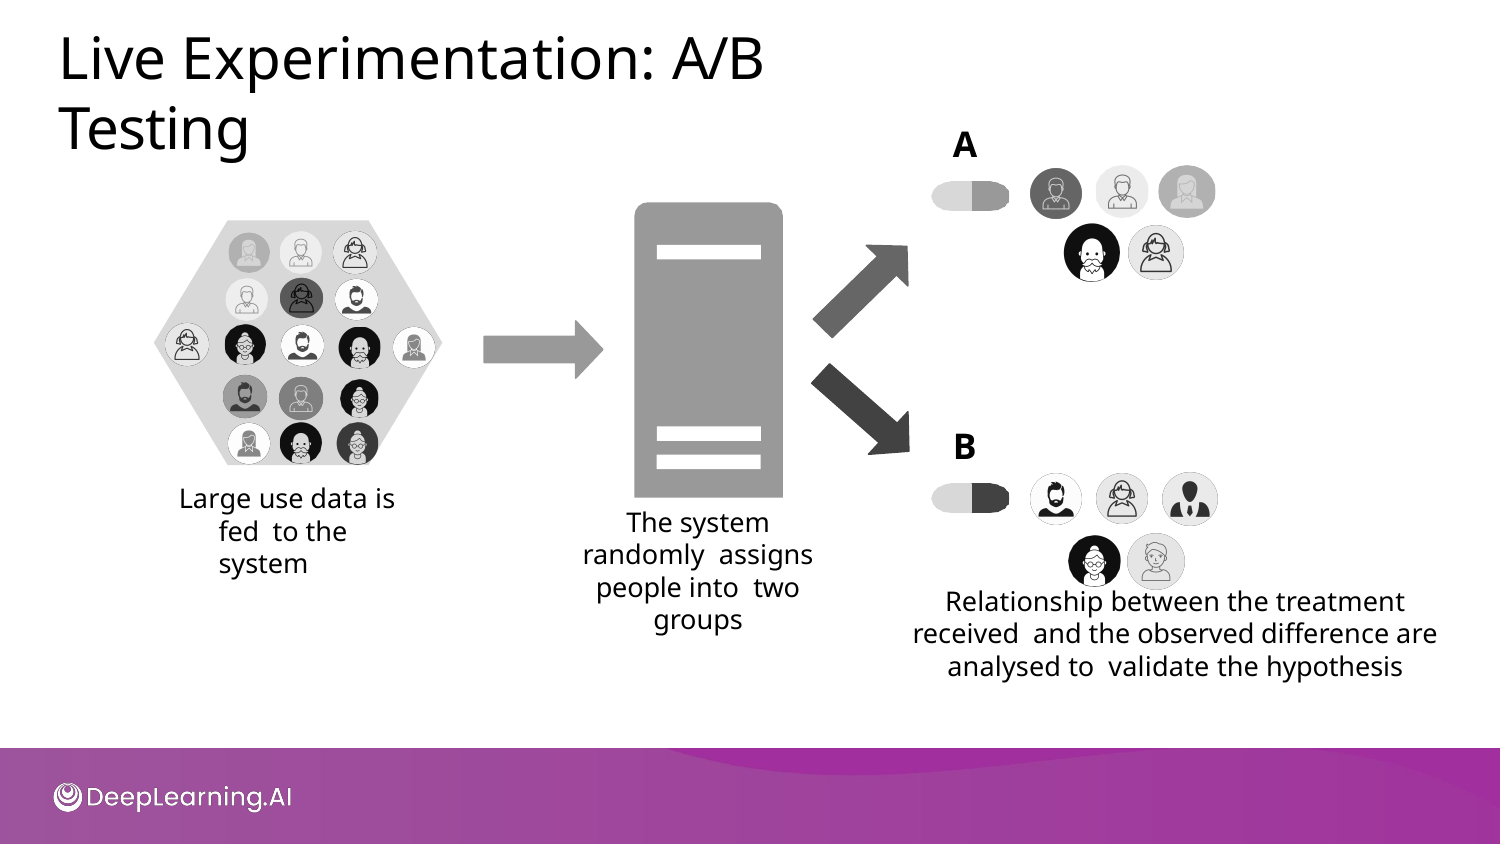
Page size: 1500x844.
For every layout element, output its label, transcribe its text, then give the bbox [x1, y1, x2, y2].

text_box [810, 362, 910, 456]
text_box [1067, 471, 1220, 591]
picture [0, 748, 1500, 844]
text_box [153, 220, 443, 466]
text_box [812, 244, 909, 339]
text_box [483, 319, 605, 380]
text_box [1029, 164, 1216, 282]
title Live Experimentation: A/B Testing [56, 19, 925, 163]
text_box Relationship between the treatment received and the observed difference are analysed to validate the hypothesis [905, 582, 1444, 682]
text_box A [950, 119, 981, 165]
text_box Large use data is fed to the system [176, 479, 420, 579]
text_box [1029, 472, 1064, 526]
text_box B [950, 421, 979, 467]
text_box [931, 181, 1010, 211]
text_box The system randomly assigns people into two groups [569, 503, 826, 636]
text_box [931, 483, 1010, 513]
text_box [634, 201, 784, 498]
